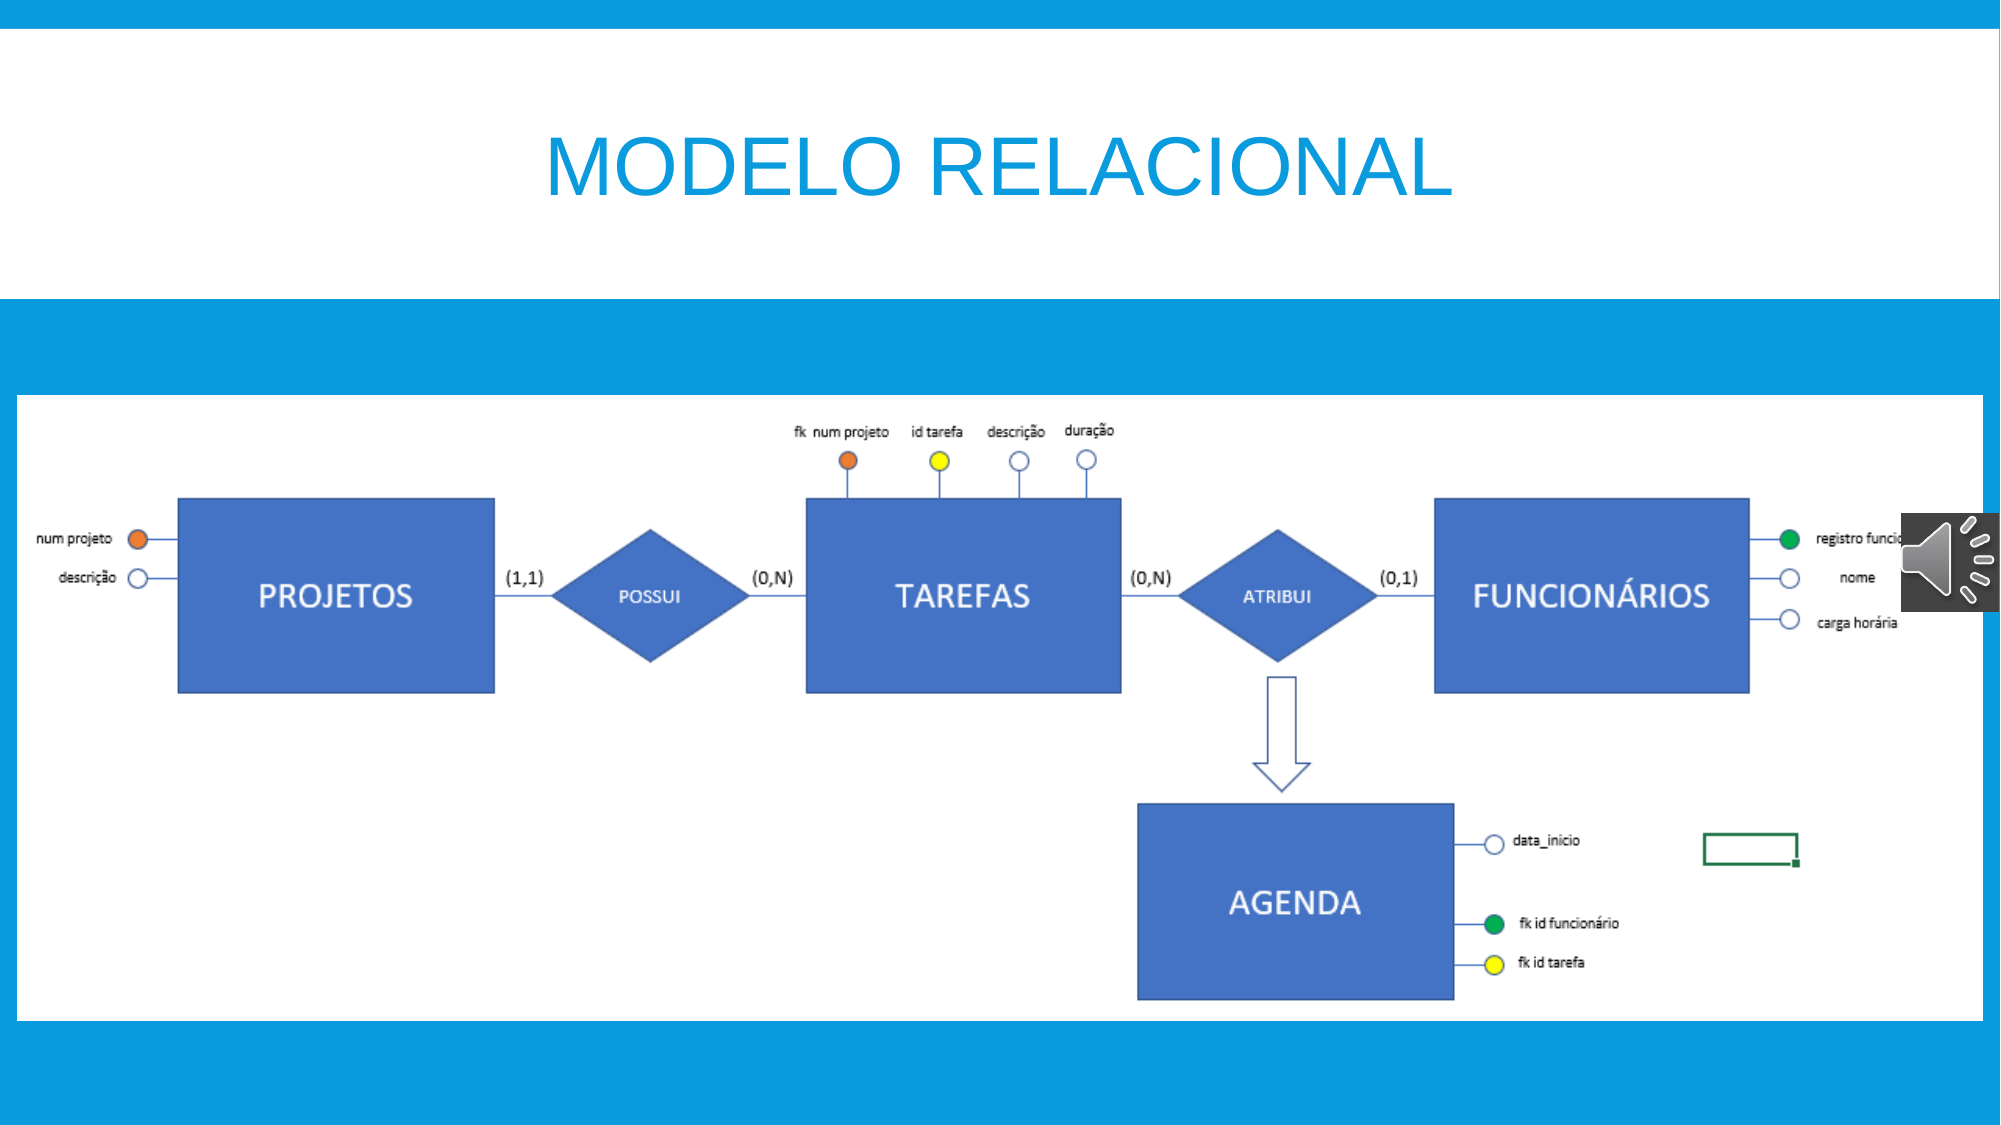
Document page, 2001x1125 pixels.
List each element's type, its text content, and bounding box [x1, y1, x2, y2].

title MODELO RELACIONAL [197, 46, 1803, 295]
picture [18, 396, 1998, 1020]
